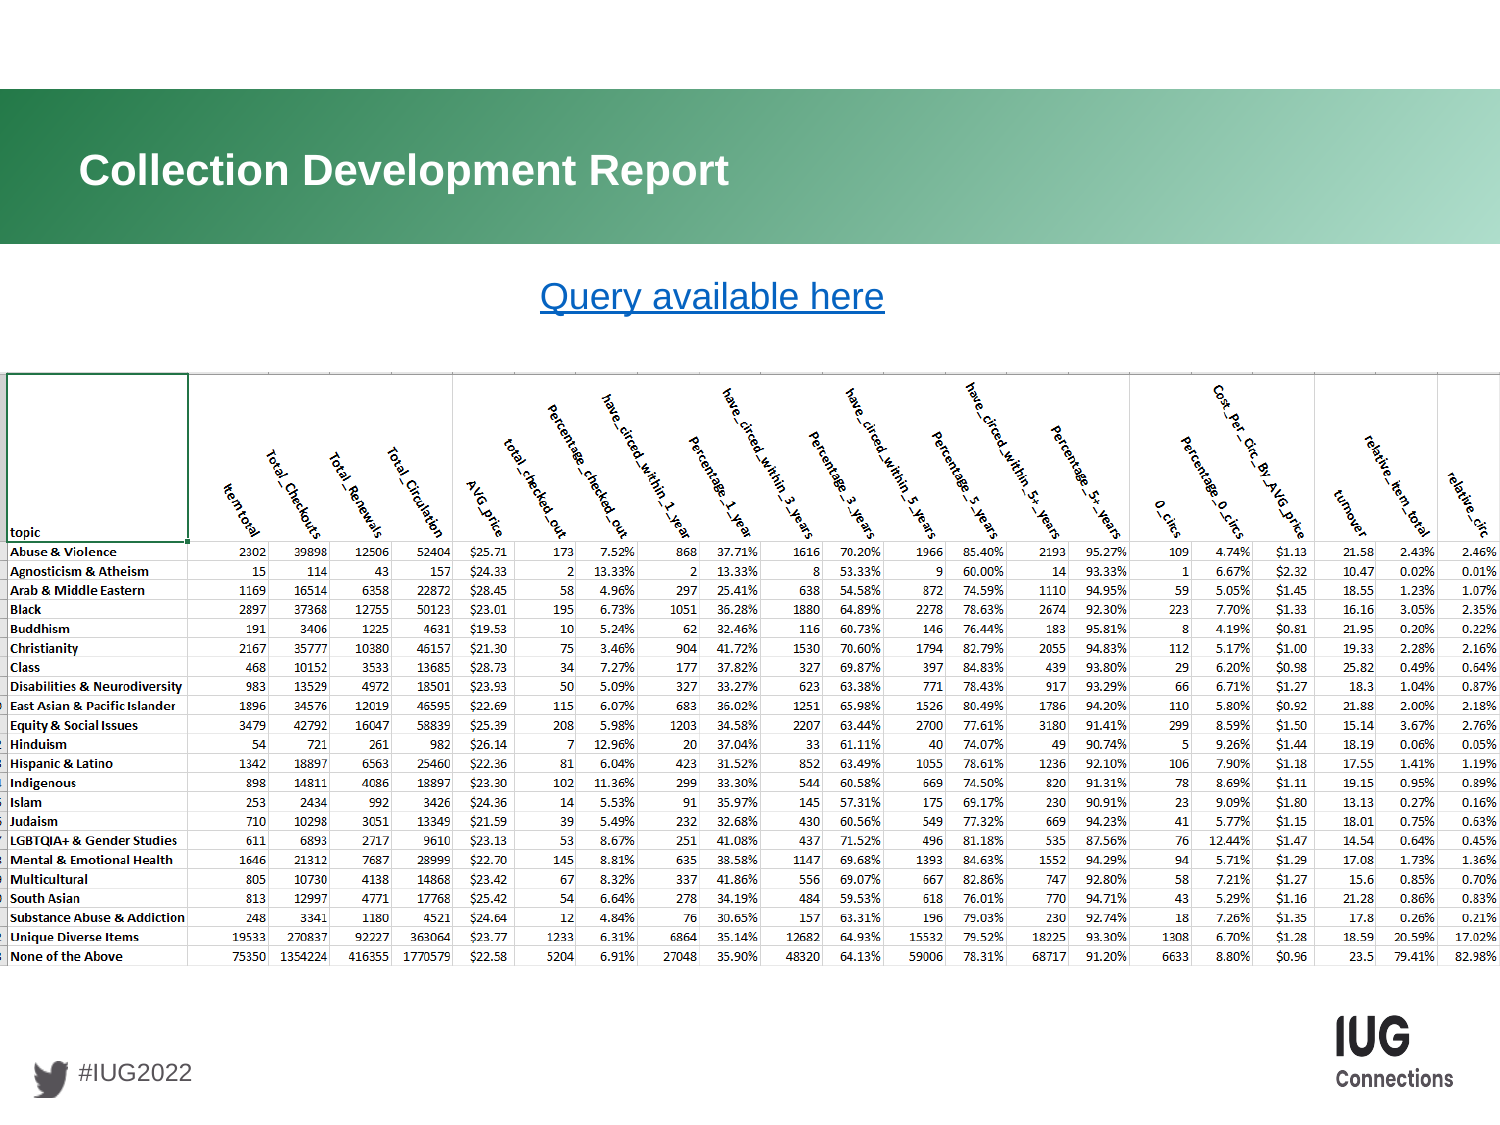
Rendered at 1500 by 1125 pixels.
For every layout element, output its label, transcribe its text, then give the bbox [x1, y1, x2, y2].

picture [1318, 974, 1500, 1125]
title Collection Development Report [63, 110, 1428, 232]
text_box Query available here [524, 264, 975, 325]
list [0, 372, 1500, 966]
